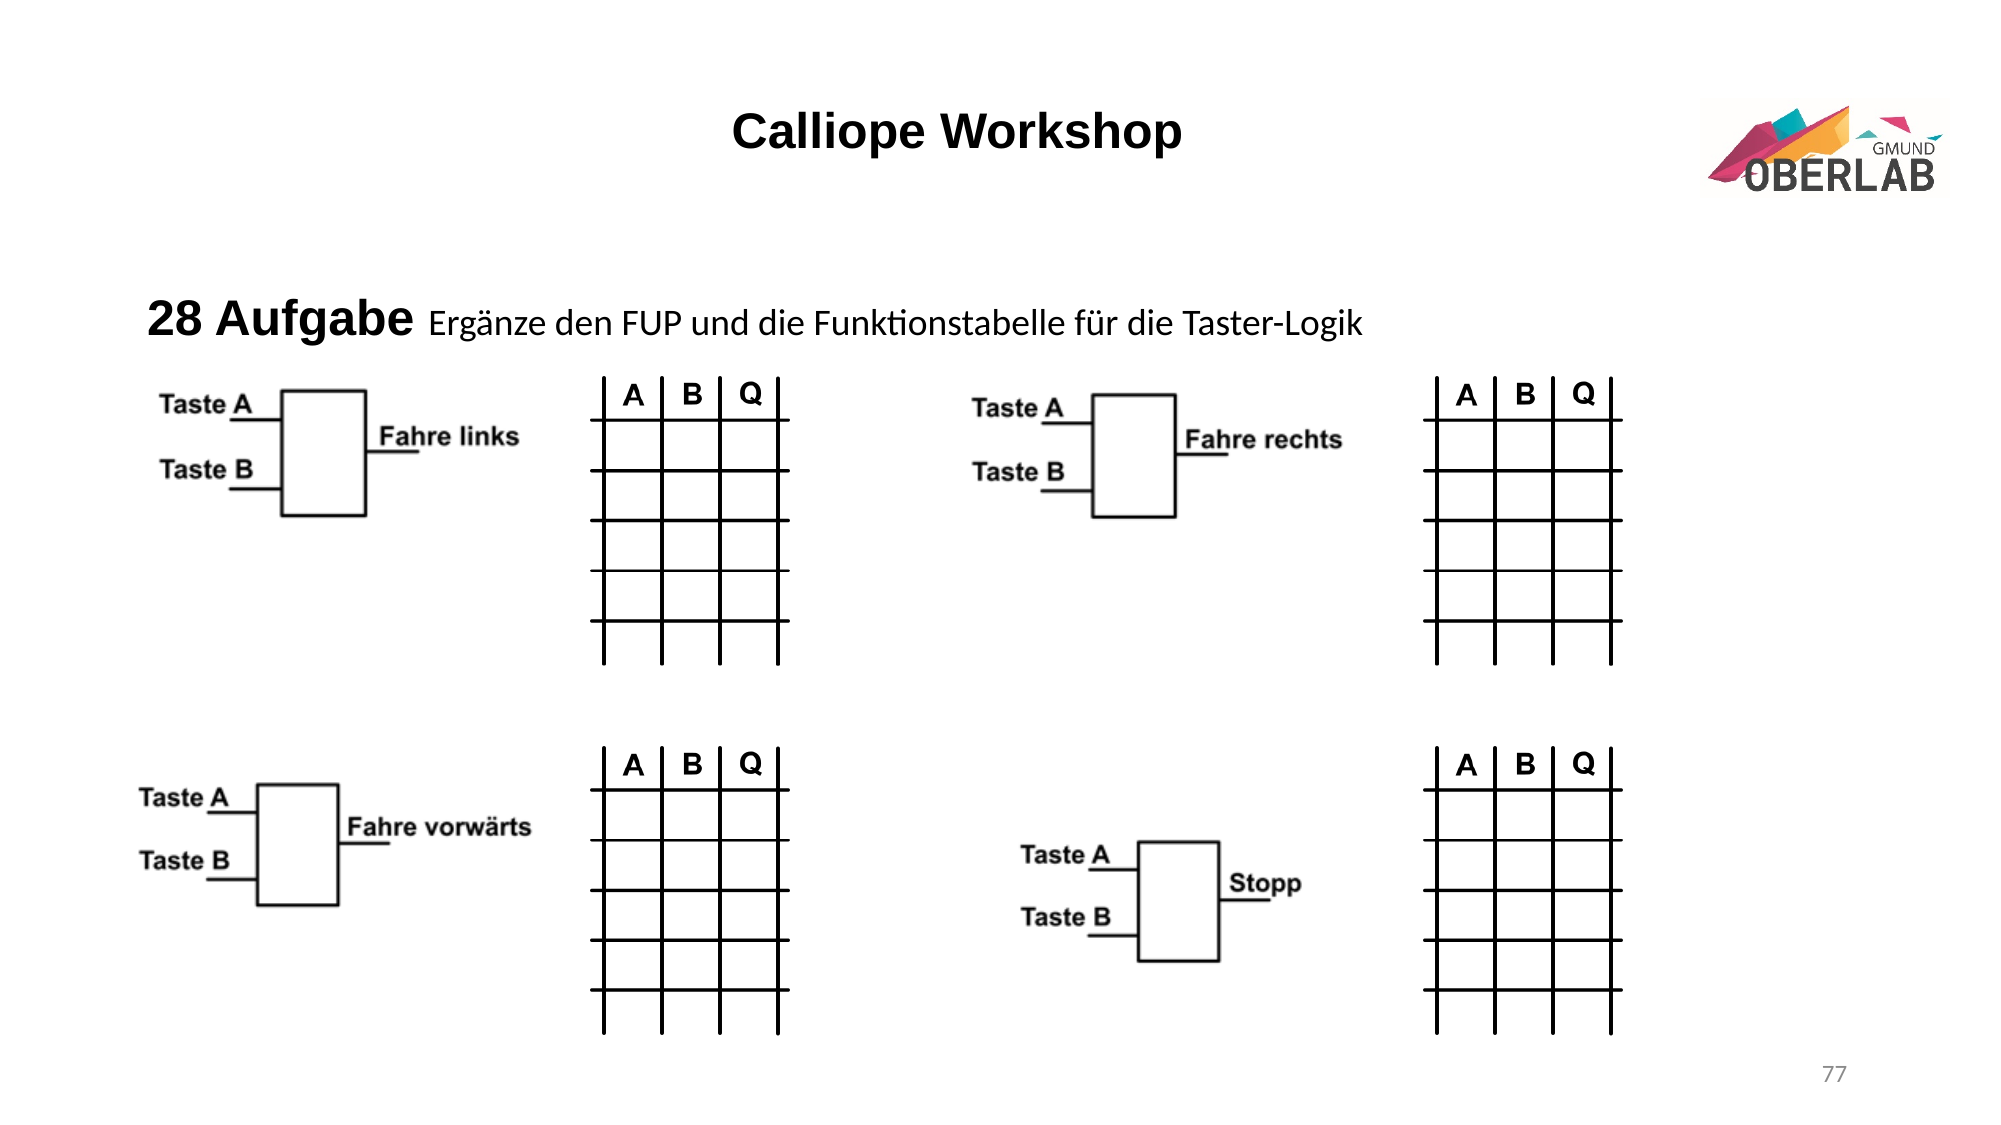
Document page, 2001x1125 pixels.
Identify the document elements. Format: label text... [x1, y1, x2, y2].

picture [964, 376, 1362, 541]
picture [583, 732, 811, 1054]
picture [1416, 362, 1644, 685]
picture [1416, 732, 1644, 1054]
text_box 28 Aufgabe Ergänze den FUP und die Funktionstabelle für die Taster-Logik [132, 248, 1950, 503]
picture [1013, 823, 1313, 993]
picture [583, 362, 811, 685]
picture [153, 376, 532, 541]
picture [128, 767, 548, 935]
slide_number 77 [1412, 1042, 1863, 1103]
subtitle Calliope Workshop [214, 98, 1715, 231]
picture [1700, 98, 1950, 198]
